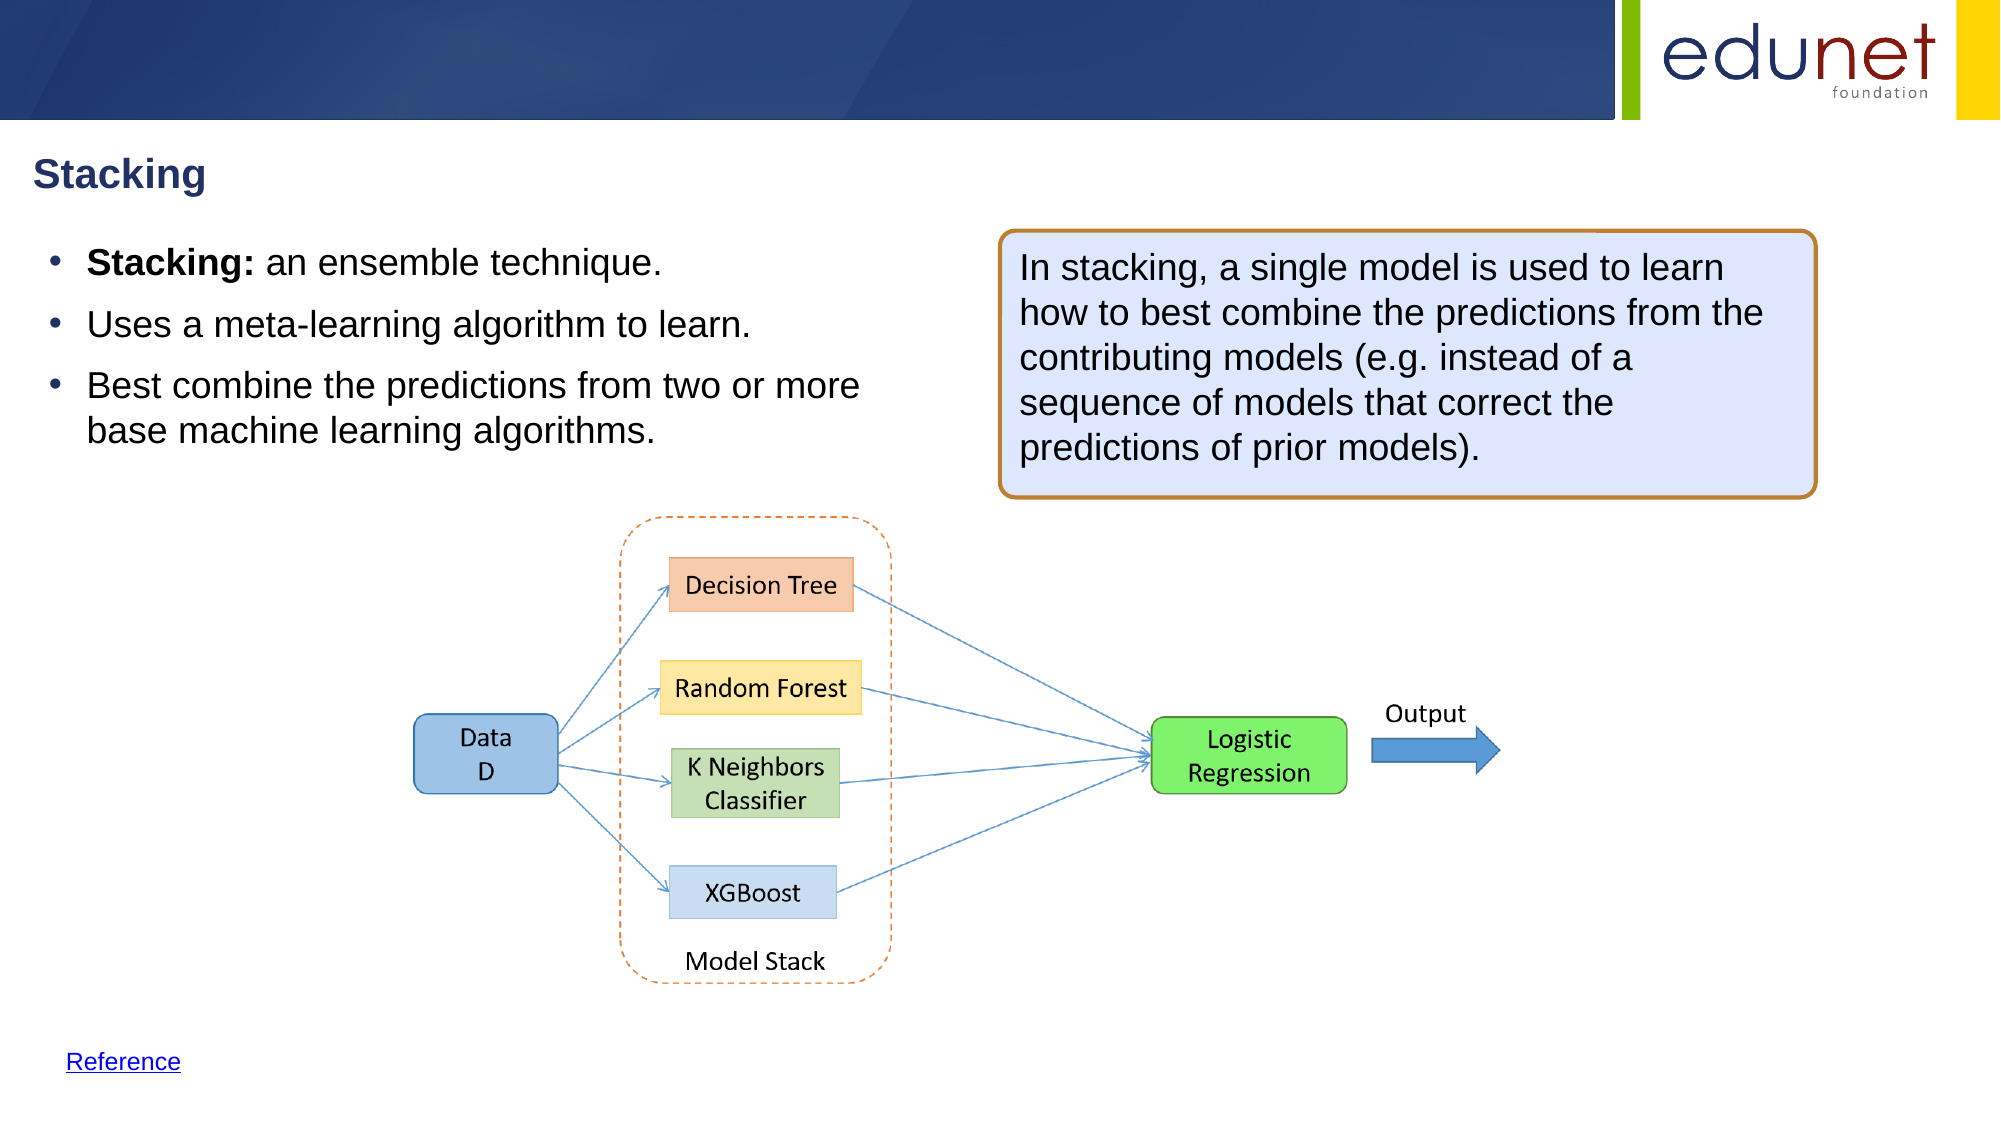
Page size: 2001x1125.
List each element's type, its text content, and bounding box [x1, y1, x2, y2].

picture [413, 515, 1501, 985]
text_box Stacking [17, 138, 1877, 212]
text_box Reference [34, 1035, 202, 1086]
text_box Stacking: an ensemble technique. Uses a meta-learning algorithm to learn. Best combine the predictions from two or more base machine learning algorithms. [33, 230, 958, 459]
picture [1652, 12, 1948, 108]
text_box In stacking, a single model is used to learn how to best combine the predictions from the contributing models (e.g. instead of a sequence of models that correct the predictions of prior models). [997, 228, 1818, 500]
